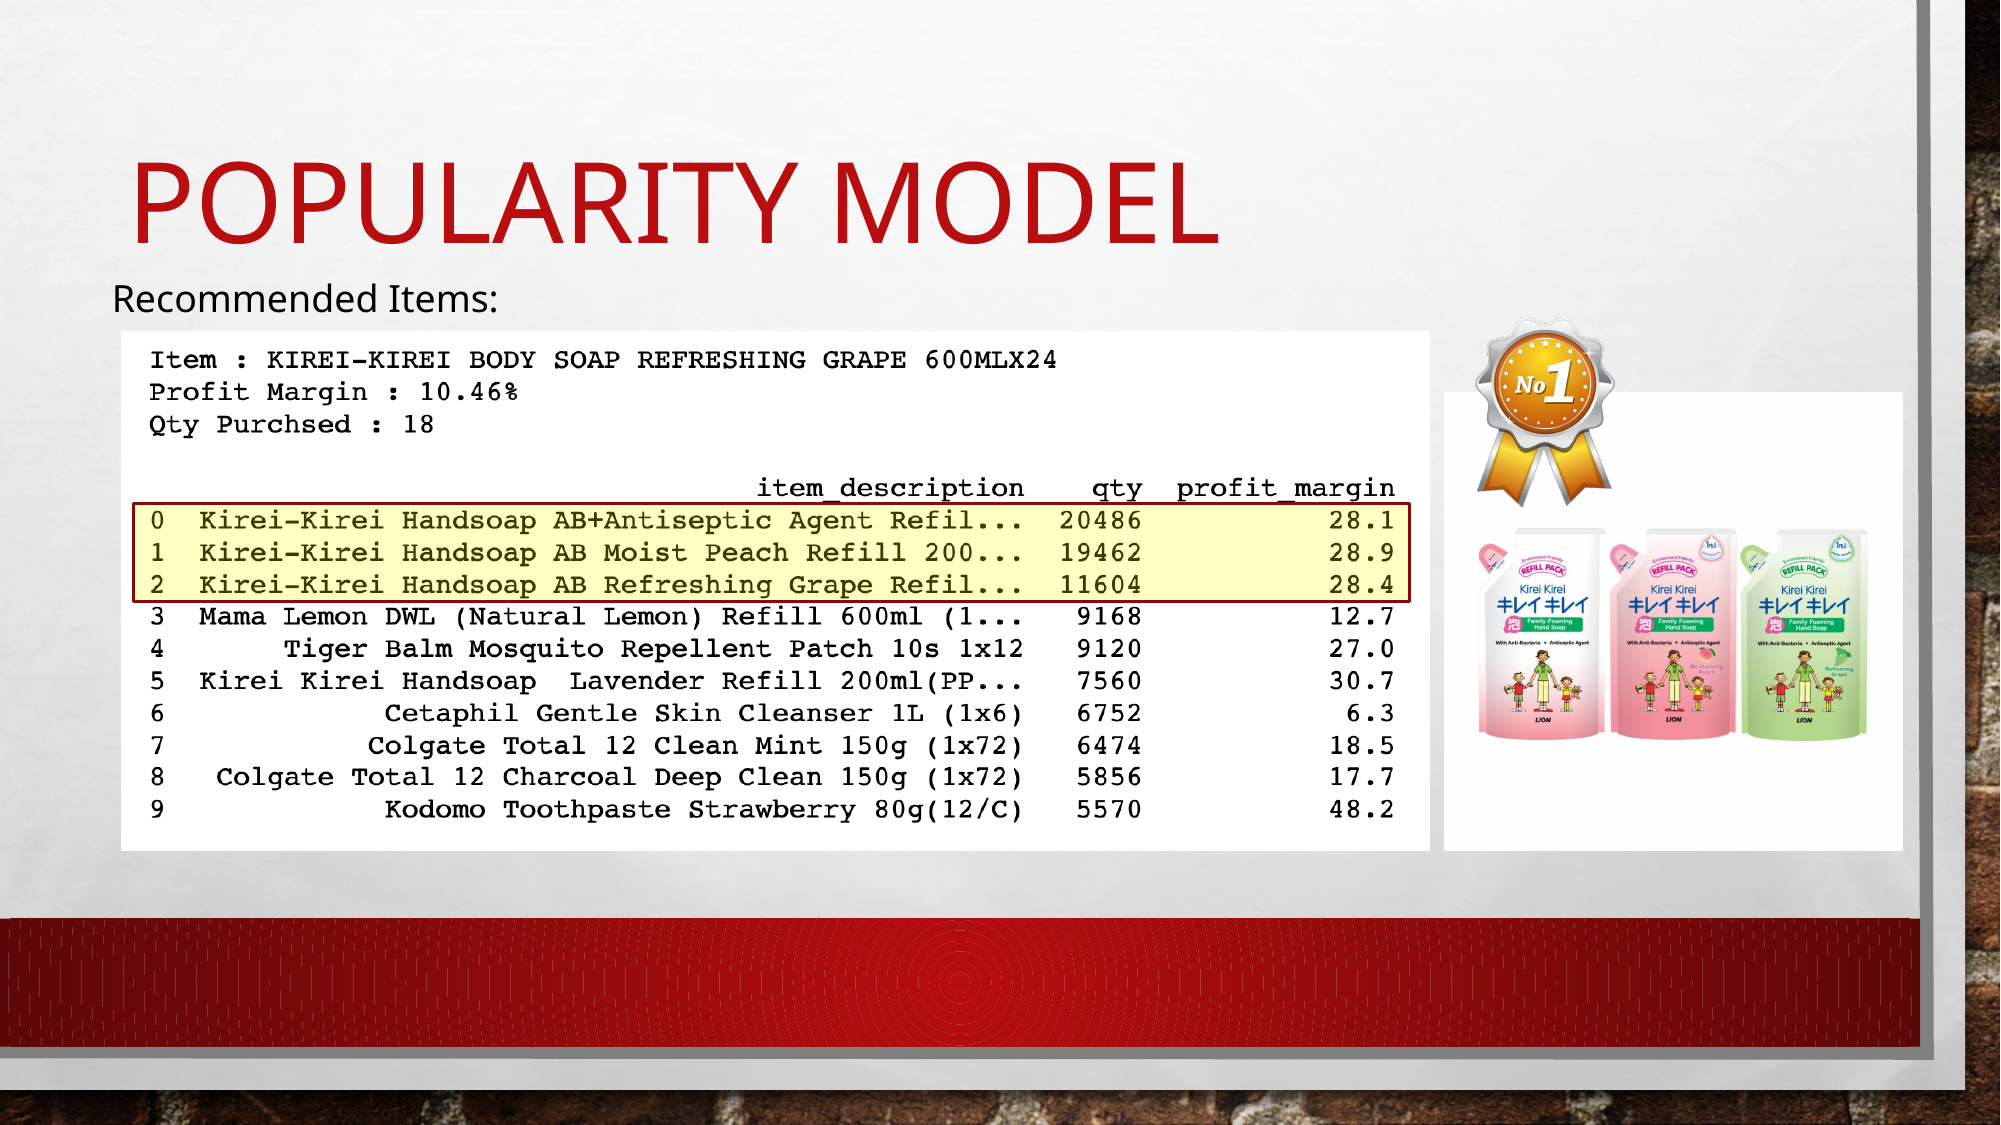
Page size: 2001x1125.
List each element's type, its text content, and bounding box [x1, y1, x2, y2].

picture [1444, 315, 1903, 851]
picture [121, 330, 1430, 851]
title popularity model [112, 112, 1818, 302]
text_box Recommended Items: [97, 267, 514, 328]
picture [0, 0, 2000, 1125]
